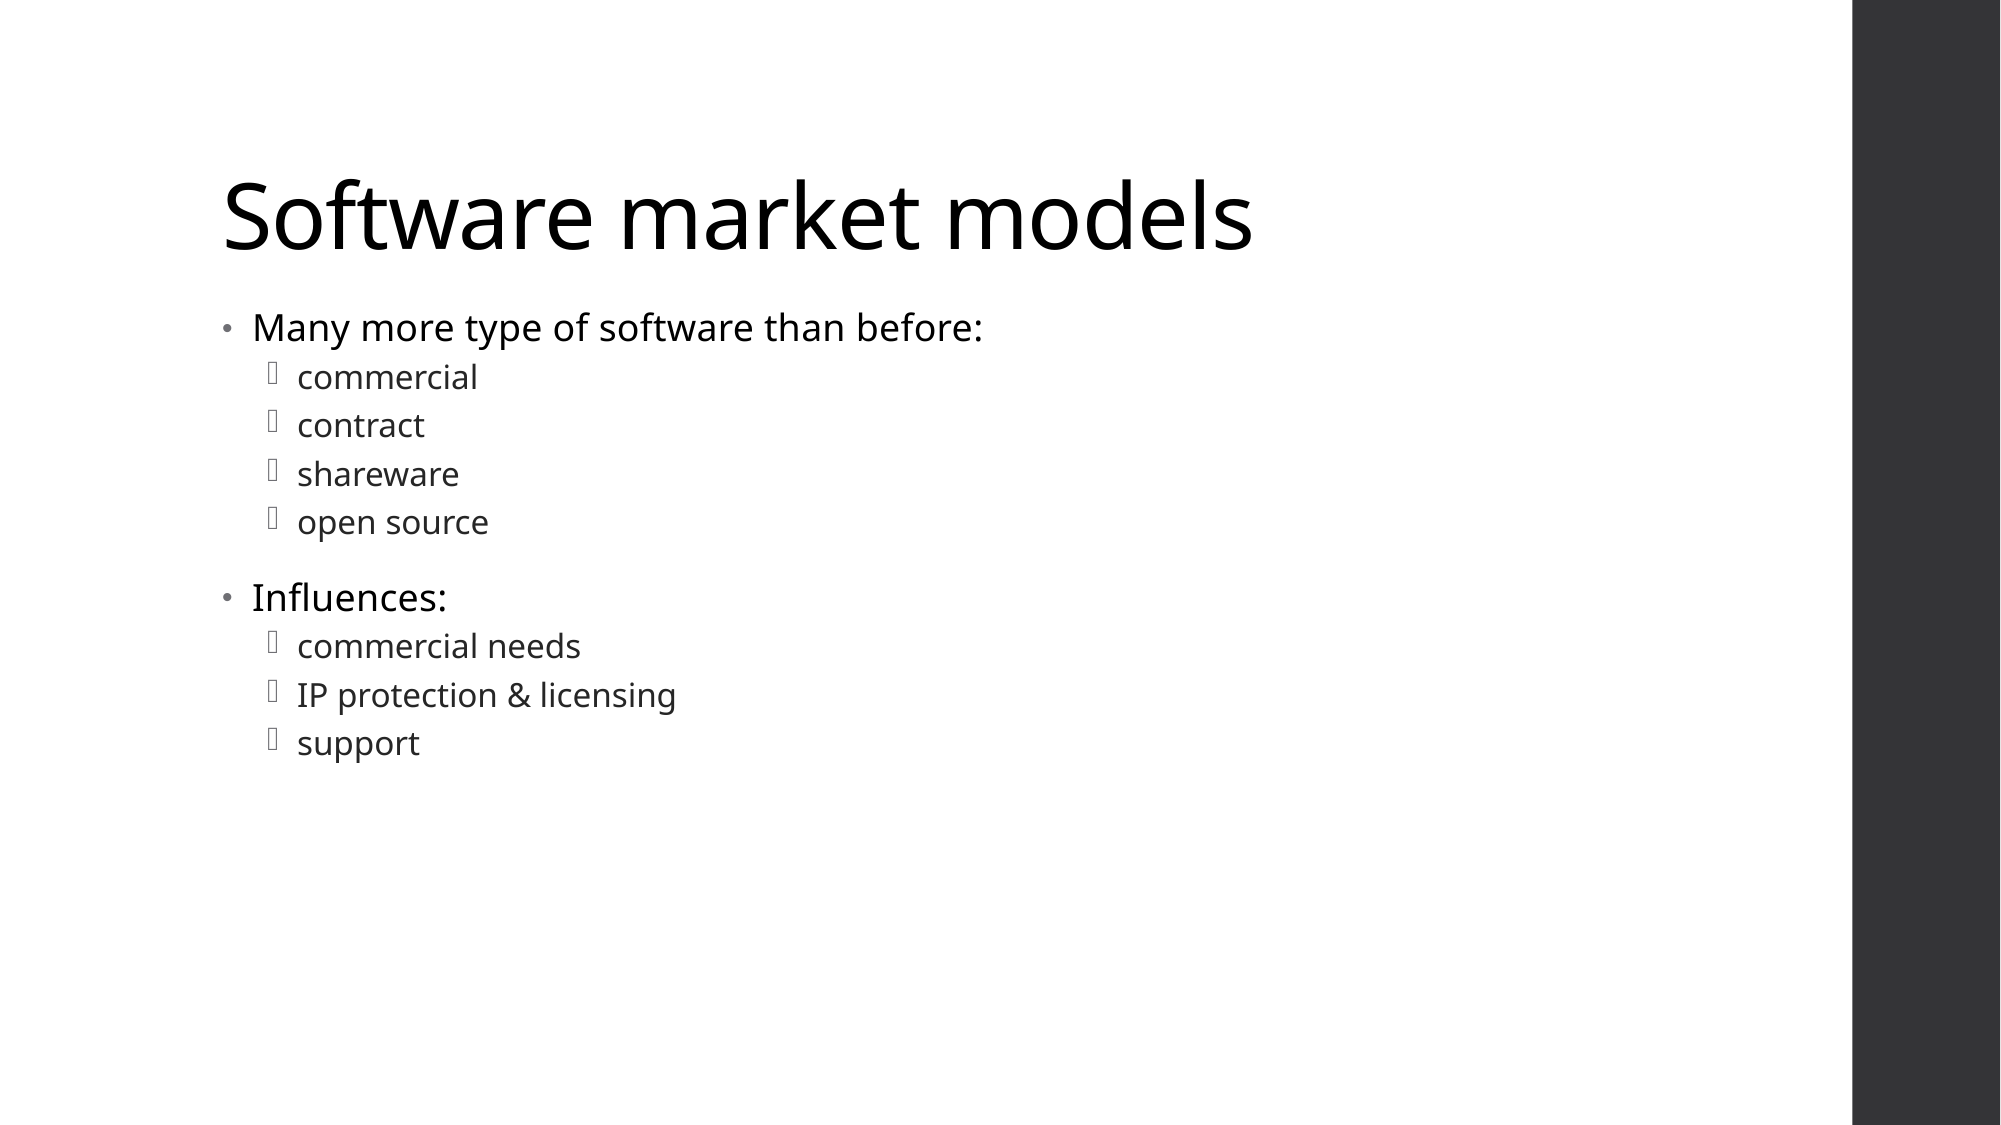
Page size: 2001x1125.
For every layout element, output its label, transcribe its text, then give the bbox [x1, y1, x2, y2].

list Many more type of software than before: commercial contract shareware open source Influences: commercial needs IP protection & licensing support [206, 299, 1617, 1014]
title Software market models [206, 60, 1797, 278]
